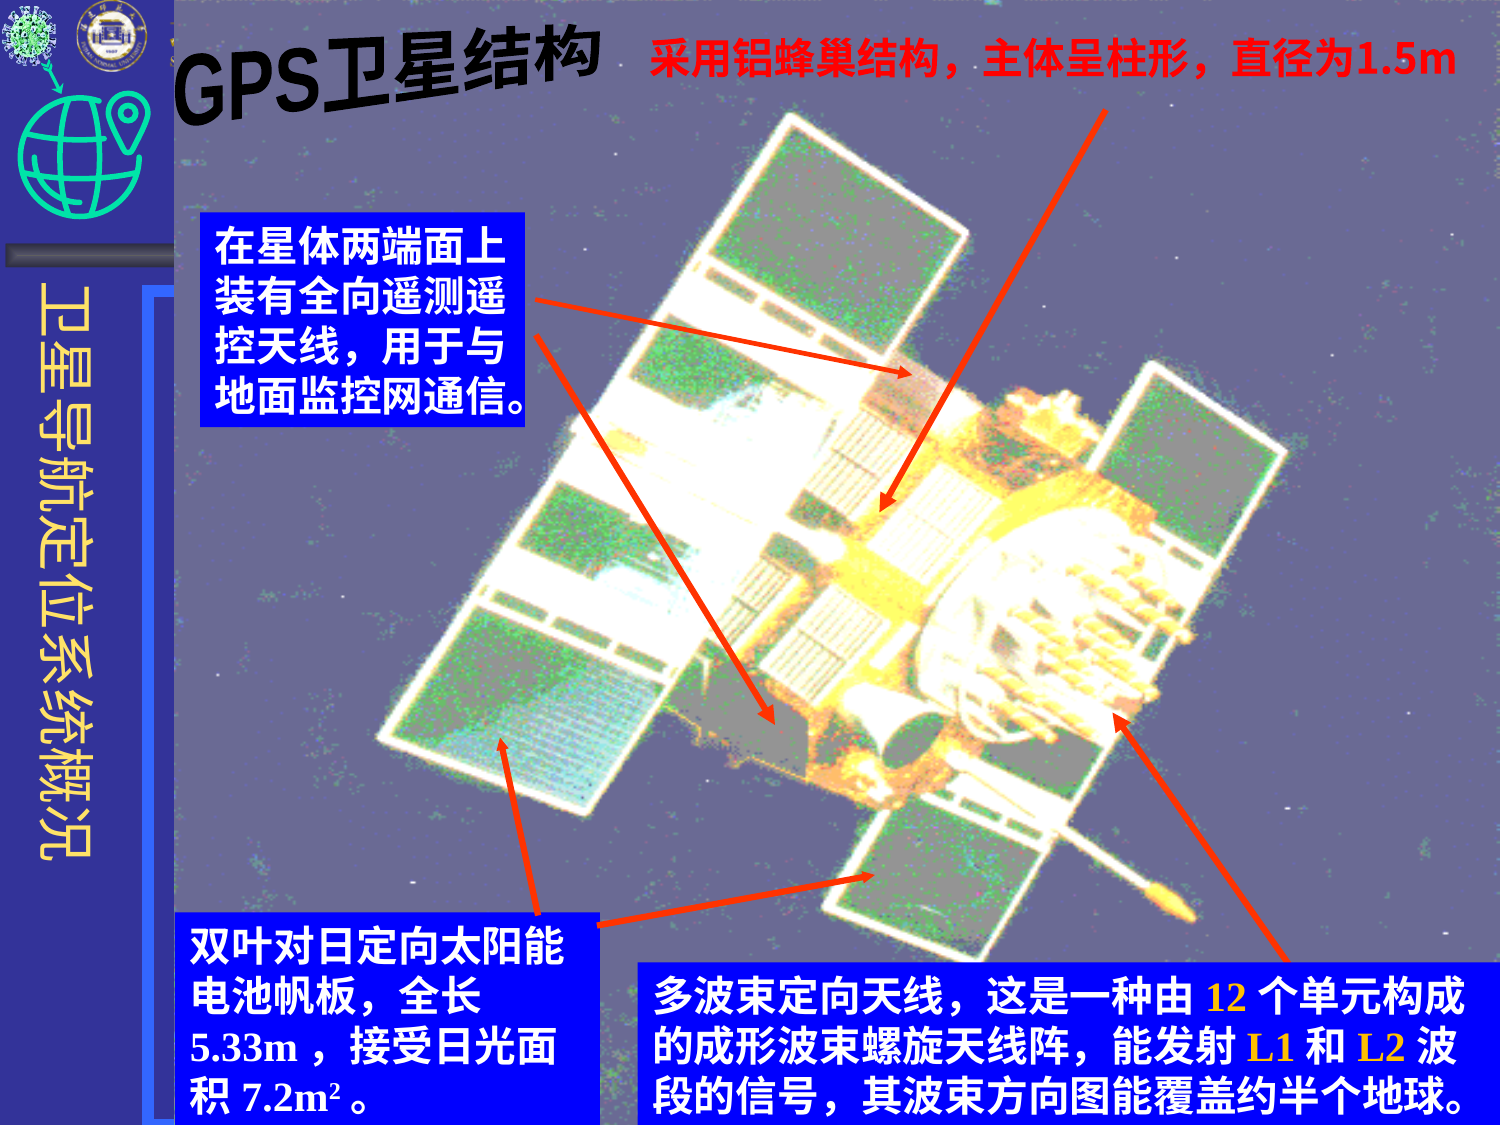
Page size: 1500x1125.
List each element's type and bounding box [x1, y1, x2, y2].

picture [0, 4, 62, 67]
text_box [174, 737, 632, 1125]
text_box [649, 37, 1455, 513]
text_box [199, 212, 913, 726]
text_box [637, 712, 1500, 1125]
picture [174, 0, 1500, 737]
